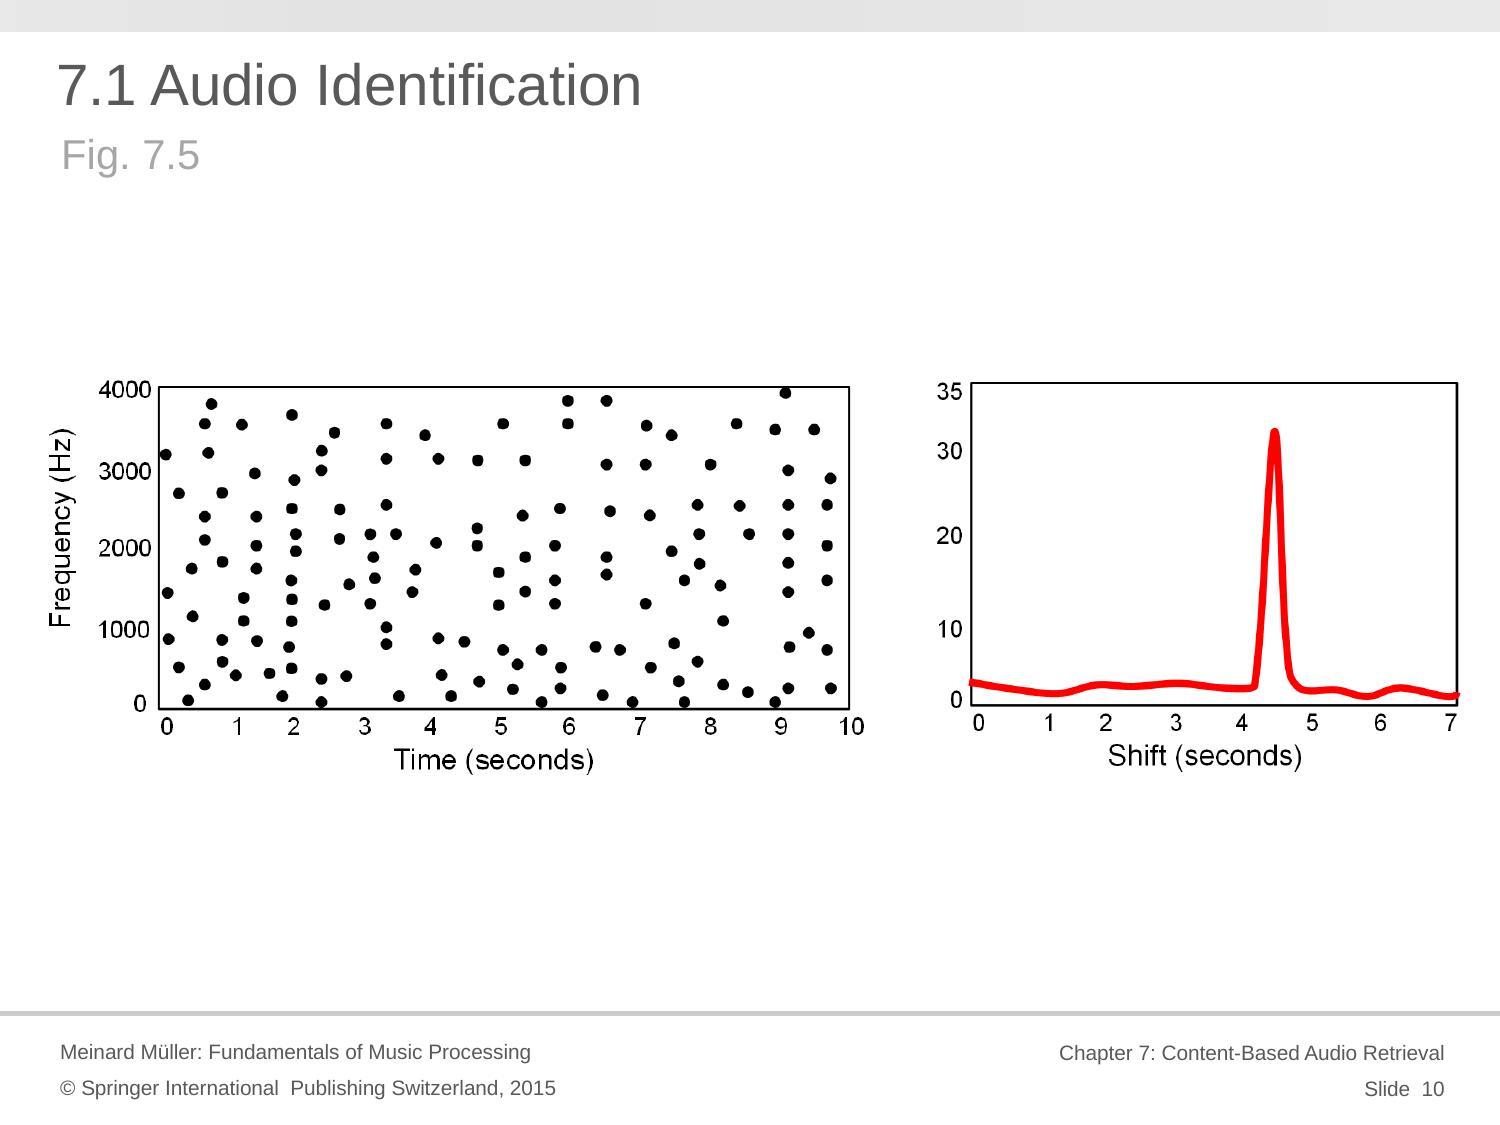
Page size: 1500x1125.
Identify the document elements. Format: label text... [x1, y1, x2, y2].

title 7.1 Audio Identification [40, 39, 1448, 133]
list Fig. 7.5 [46, 115, 276, 198]
picture [0, 0, 1500, 32]
picture [917, 367, 1478, 792]
picture [32, 365, 886, 796]
